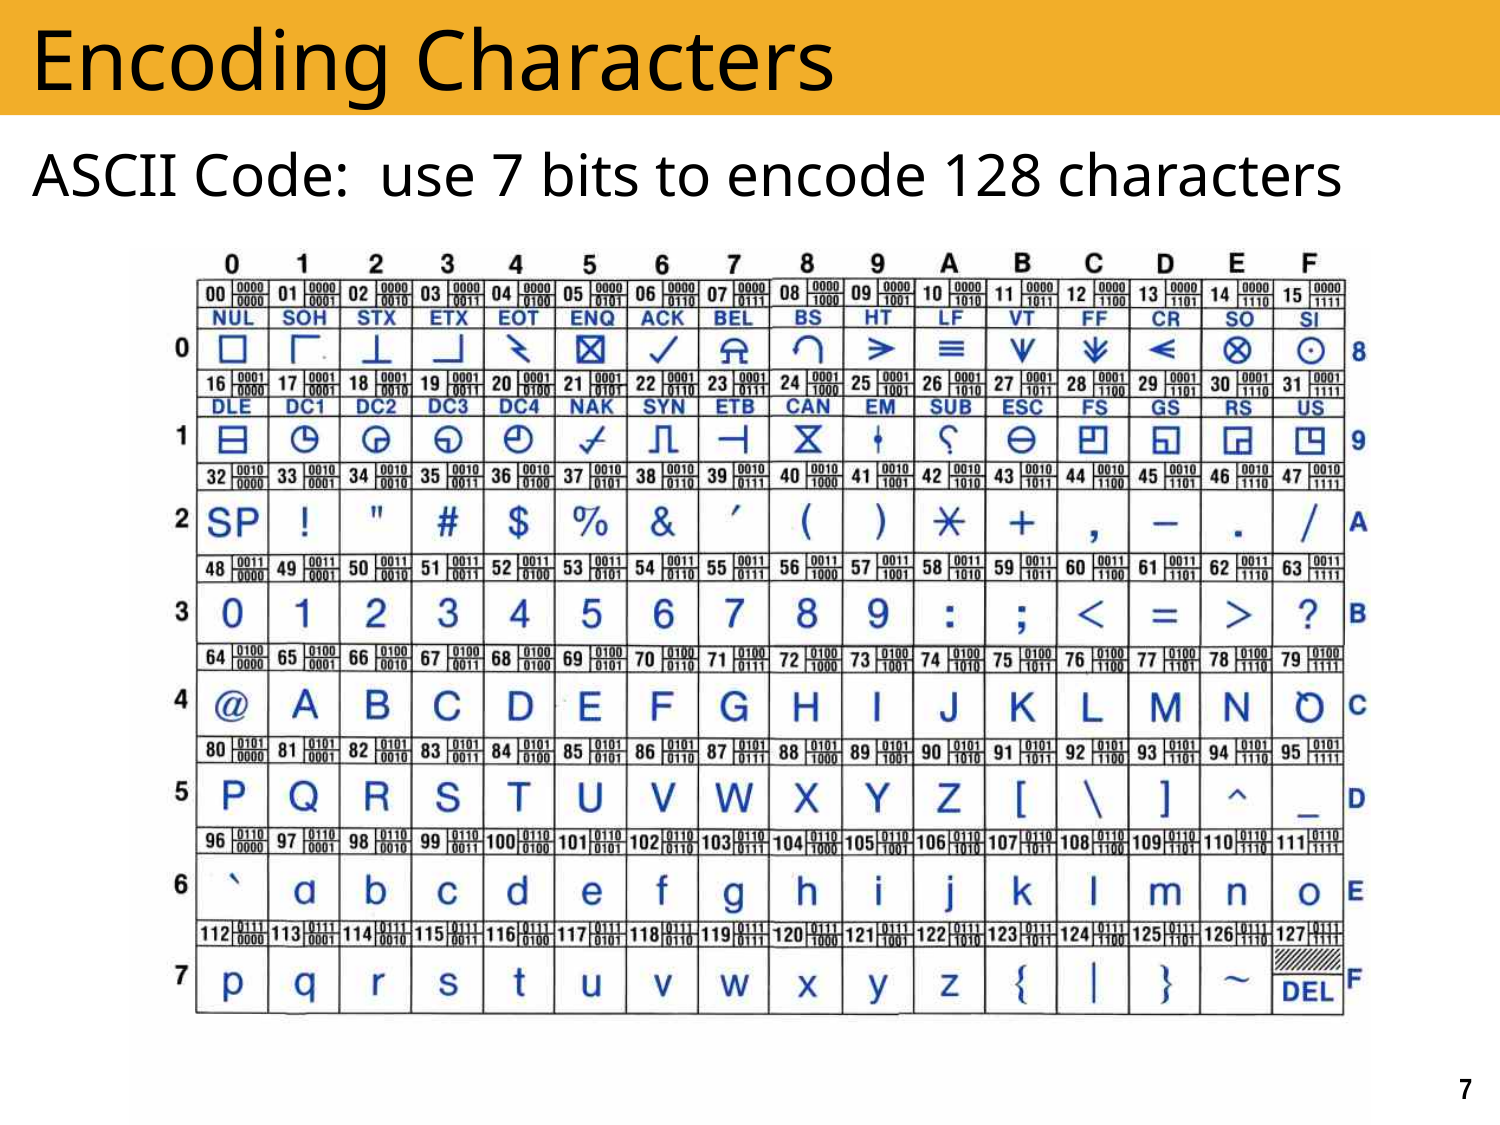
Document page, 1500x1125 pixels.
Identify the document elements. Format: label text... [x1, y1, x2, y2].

list ASCII Code: use 7 bits to encode 128 characters [2, 114, 1500, 248]
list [0, 248, 1500, 1125]
title Encoding Characters [0, 0, 1500, 116]
